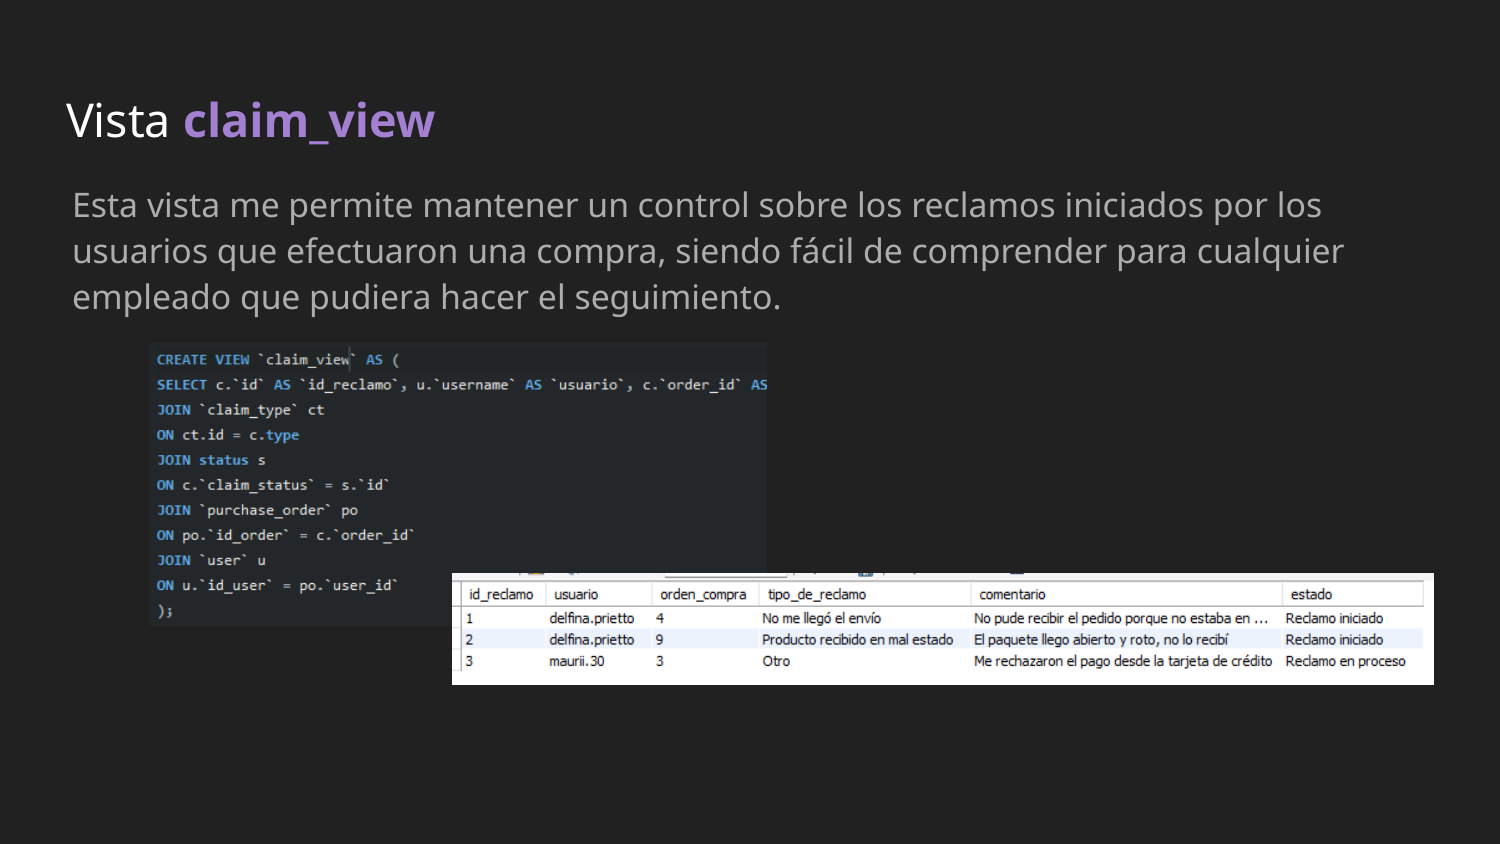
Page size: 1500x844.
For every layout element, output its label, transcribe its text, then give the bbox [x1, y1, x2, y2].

picture [150, 343, 1435, 685]
title Esta vista me permite mantener un control sobre los reclamos iniciados por los usuarios que efectuaron una compra, siendo fácil de comprender para cualquier empleado que pudiera hacer el seguimiento. [57, 166, 1455, 382]
title Vista claim_view [51, 72, 1449, 167]
